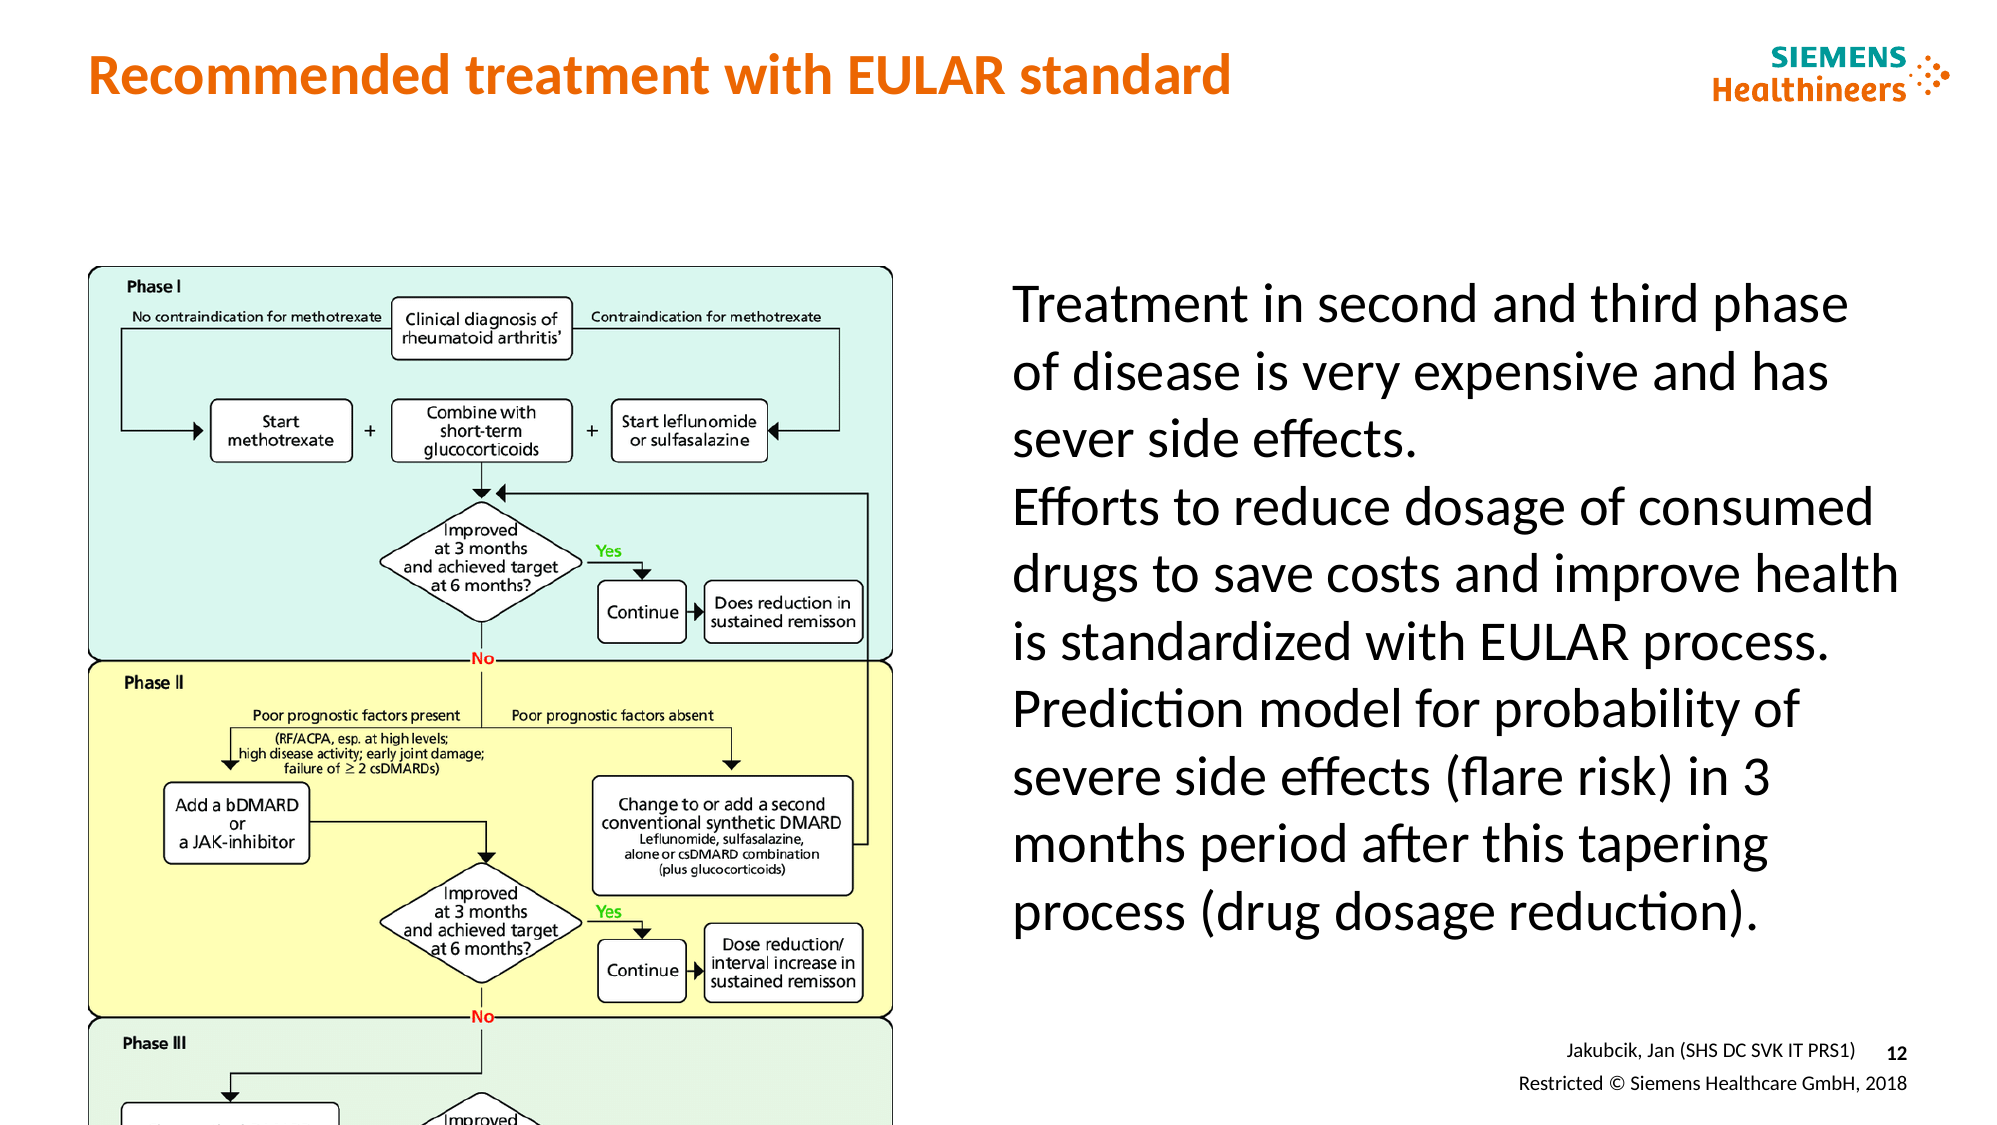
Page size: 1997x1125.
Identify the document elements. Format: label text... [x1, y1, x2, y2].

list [88, 266, 894, 1125]
title Recommended treatment with EULAR standard [88, 36, 1600, 173]
footer Jakubcik, Jan (SHS DC SVK IT PRS1) [1321, 1040, 1856, 1064]
list Treatment in second and third phase of disease is very expensive and has sever side effects. Efforts to reduce dosage of consumed drugs to save costs and improve health is standardized with EULAR process. Prediction model for probability of severe side effects (flare risk) in 3 months period after this tapering process (drug dosage reduction). [1012, 266, 1908, 1017]
